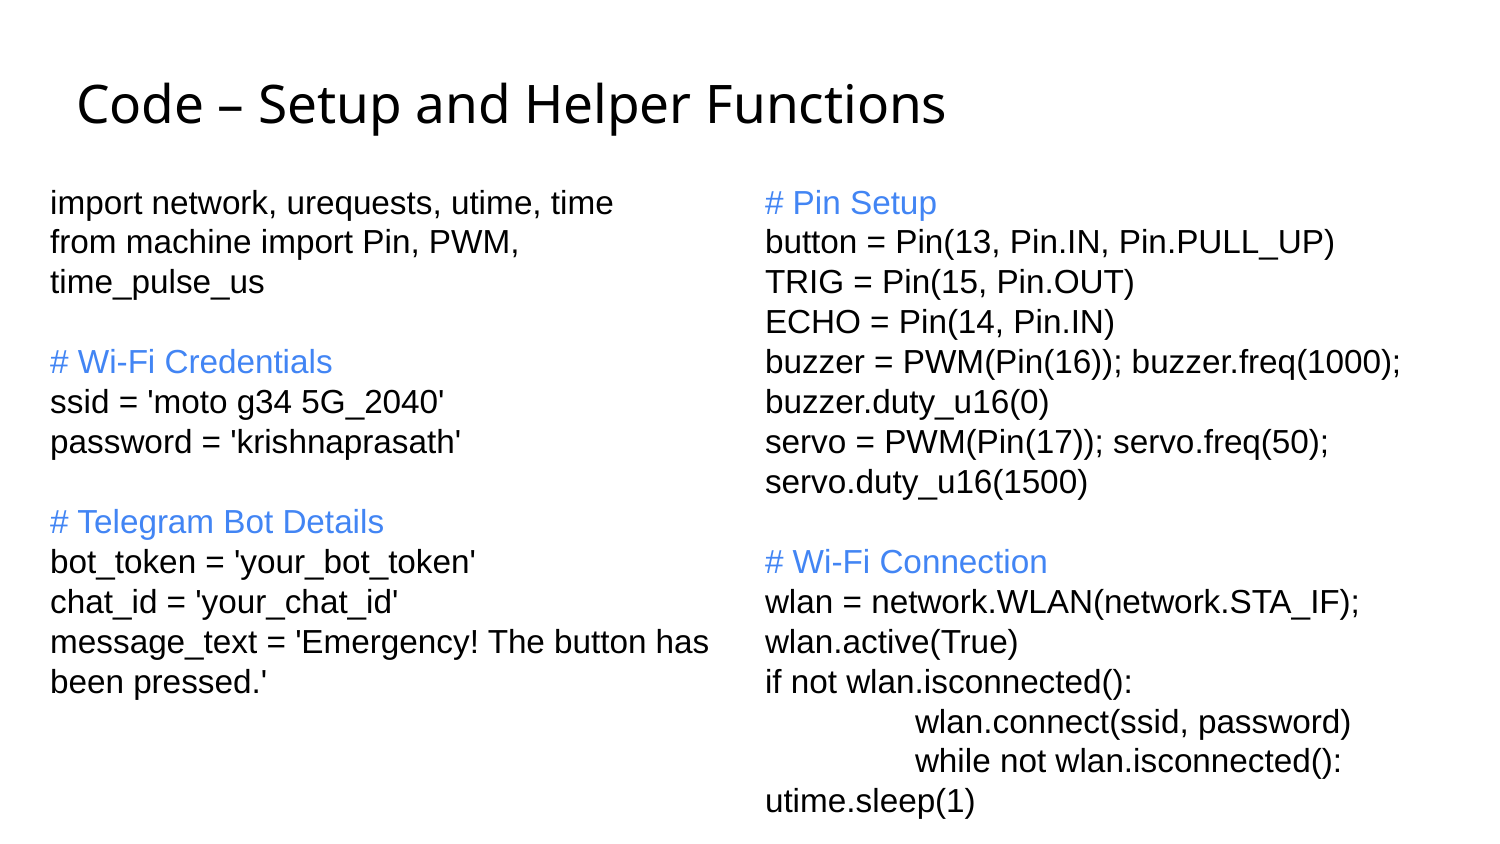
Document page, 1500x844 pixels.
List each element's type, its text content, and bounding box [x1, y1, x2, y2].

text_box import network, urequests, utime, time from machine import Pin, PWM, time_pulse_us # Wi-Fi Credentials ssid = 'moto g34 5G_2040' password = 'krishnaprasath' # Telegram Bot Details bot_token = 'your_bot_token' chat_id = 'your_chat_id' message_text = 'Emergency! The button has been pressed.' [35, 165, 750, 795]
text_box # Pin Setup button = Pin(13, Pin.IN, Pin.PULL_UP) TRIG = Pin(15, Pin.OUT) ECHO = Pin(14, Pin.IN) buzzer = PWM(Pin(16)); buzzer.freq(1000); buzzer.duty_u16(0) servo = PWM(Pin(17)); servo.freq(50); servo.duty_u16(1500) # Wi-Fi Connection wlan = network.WLAN(network.STA_IF); wlan.active(True) if not wlan.isconnected(): wlan.connect(ssid, password) while not wlan.isconnected(): utime.sleep(1) [749, 165, 1459, 844]
title Code – Setup and Helper Functions [61, 55, 1459, 150]
